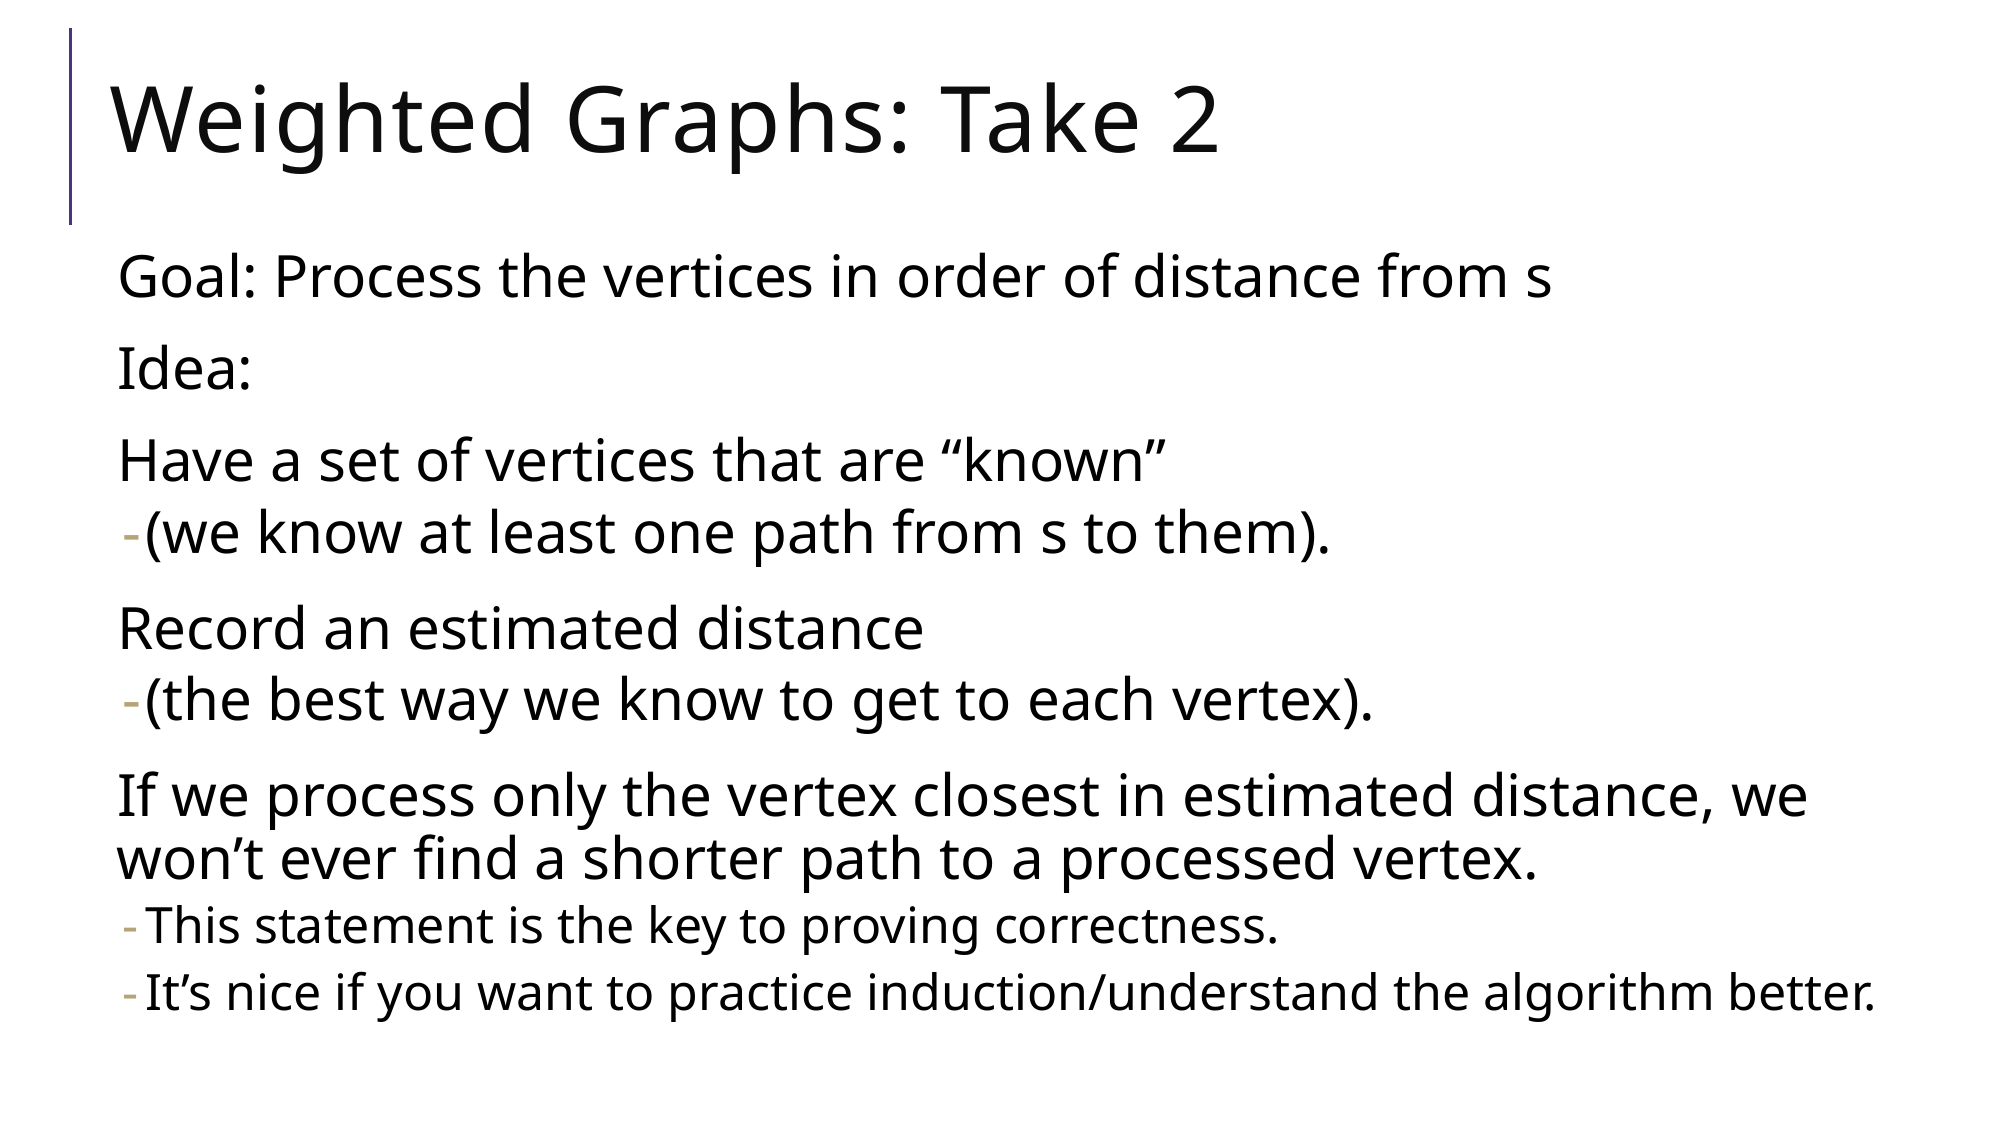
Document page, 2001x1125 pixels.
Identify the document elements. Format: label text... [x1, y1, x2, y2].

title Weighted Graphs: Take 2 [94, 43, 1930, 210]
list Goal: Process the vertices in order of distance from s Idea: Have a set of vertices that are “known” (we know at least one path from s to them). Record an estimated distance (the best way we know to get to each vertex). If we process only the vertex closest in estimated distance, we won’t ever find a shorter path to a processed vertex. This statement is the key to proving correctness. It’s nice if you want to practice induction/understand the algorithm better. [94, 240, 1930, 1035]
